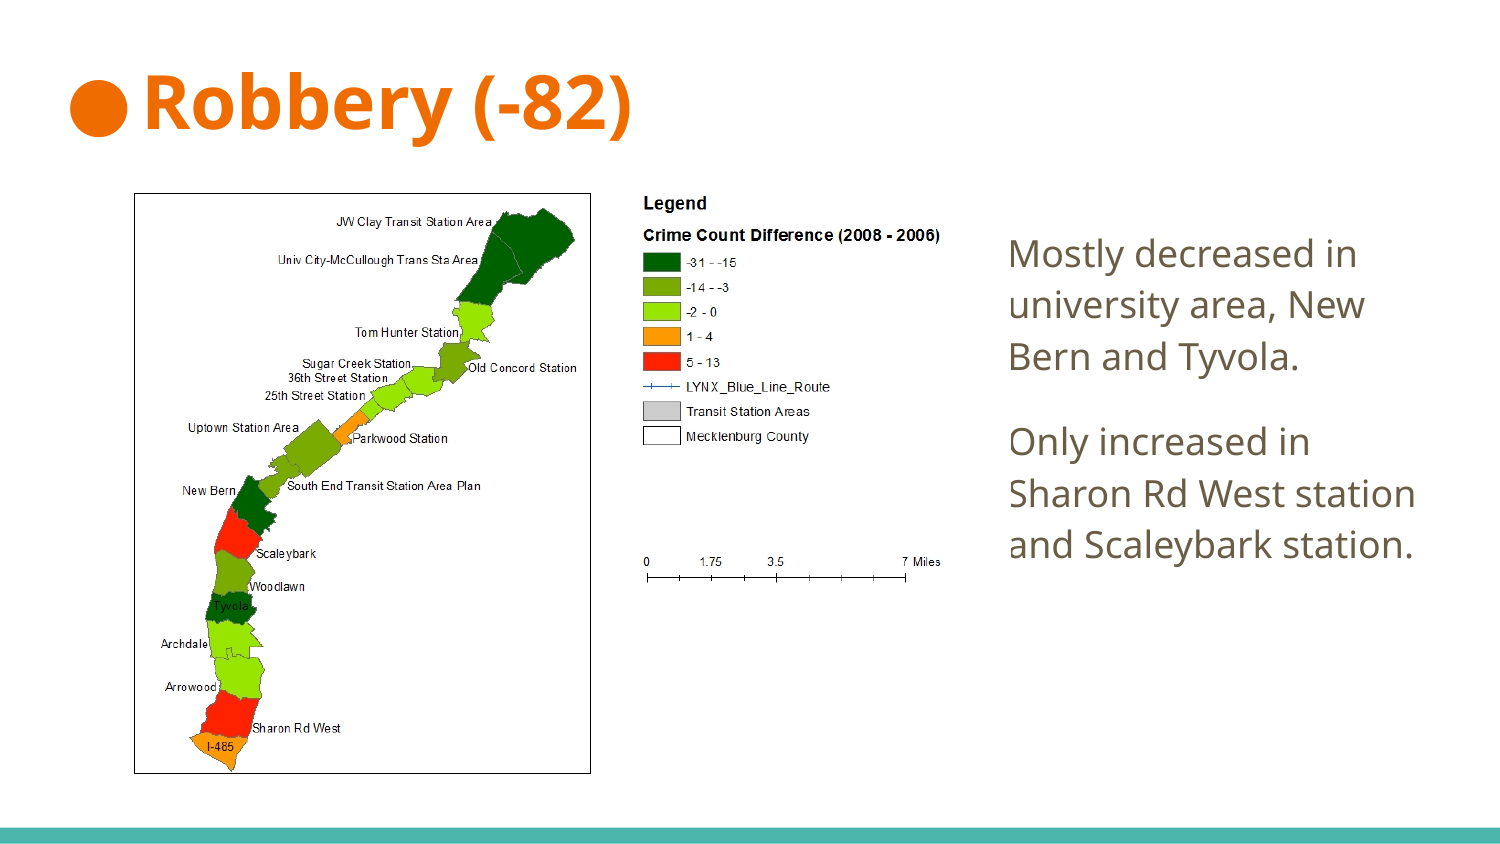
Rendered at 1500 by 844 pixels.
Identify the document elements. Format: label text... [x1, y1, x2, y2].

title Robbery (-82) [51, 39, 1449, 156]
picture [46, 188, 1011, 781]
list Mostly decreased in university area, New Bern and Tyvola. Only increased in Sharon Rd West station and Scaleybark station. [1015, 207, 1449, 750]
